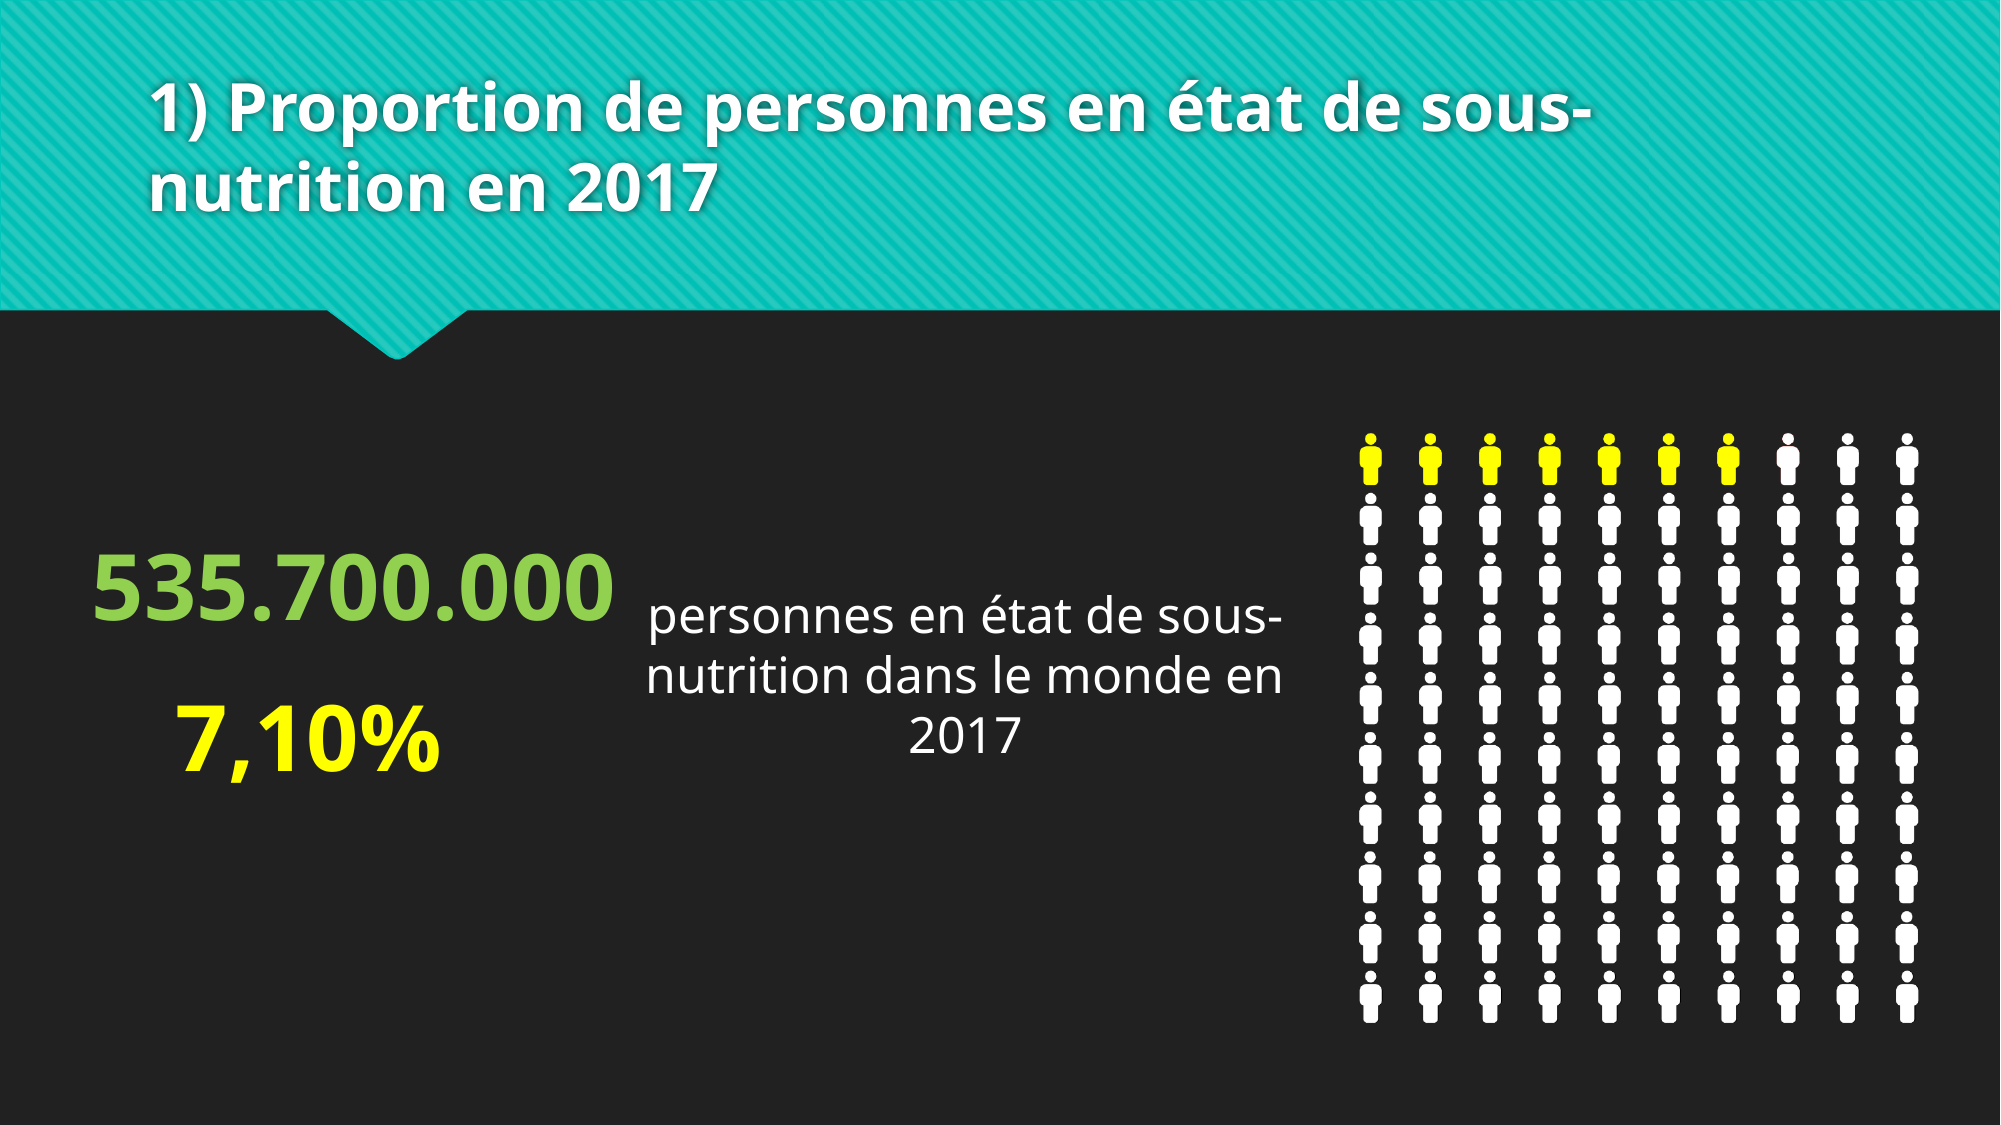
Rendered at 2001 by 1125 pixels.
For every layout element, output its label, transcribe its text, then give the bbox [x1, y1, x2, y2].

text_box 7,10% [137, 672, 627, 797]
picture [1, 1, 1999, 357]
text_box personnes en état de sous-nutrition dans le monde en 2017 [627, 576, 1278, 892]
text_box 535.700.000 [77, 521, 647, 647]
picture [1284, 347, 2000, 1094]
title 1) Proportion de personnes en état de sous-nutrition en 2017 [132, 73, 1868, 233]
